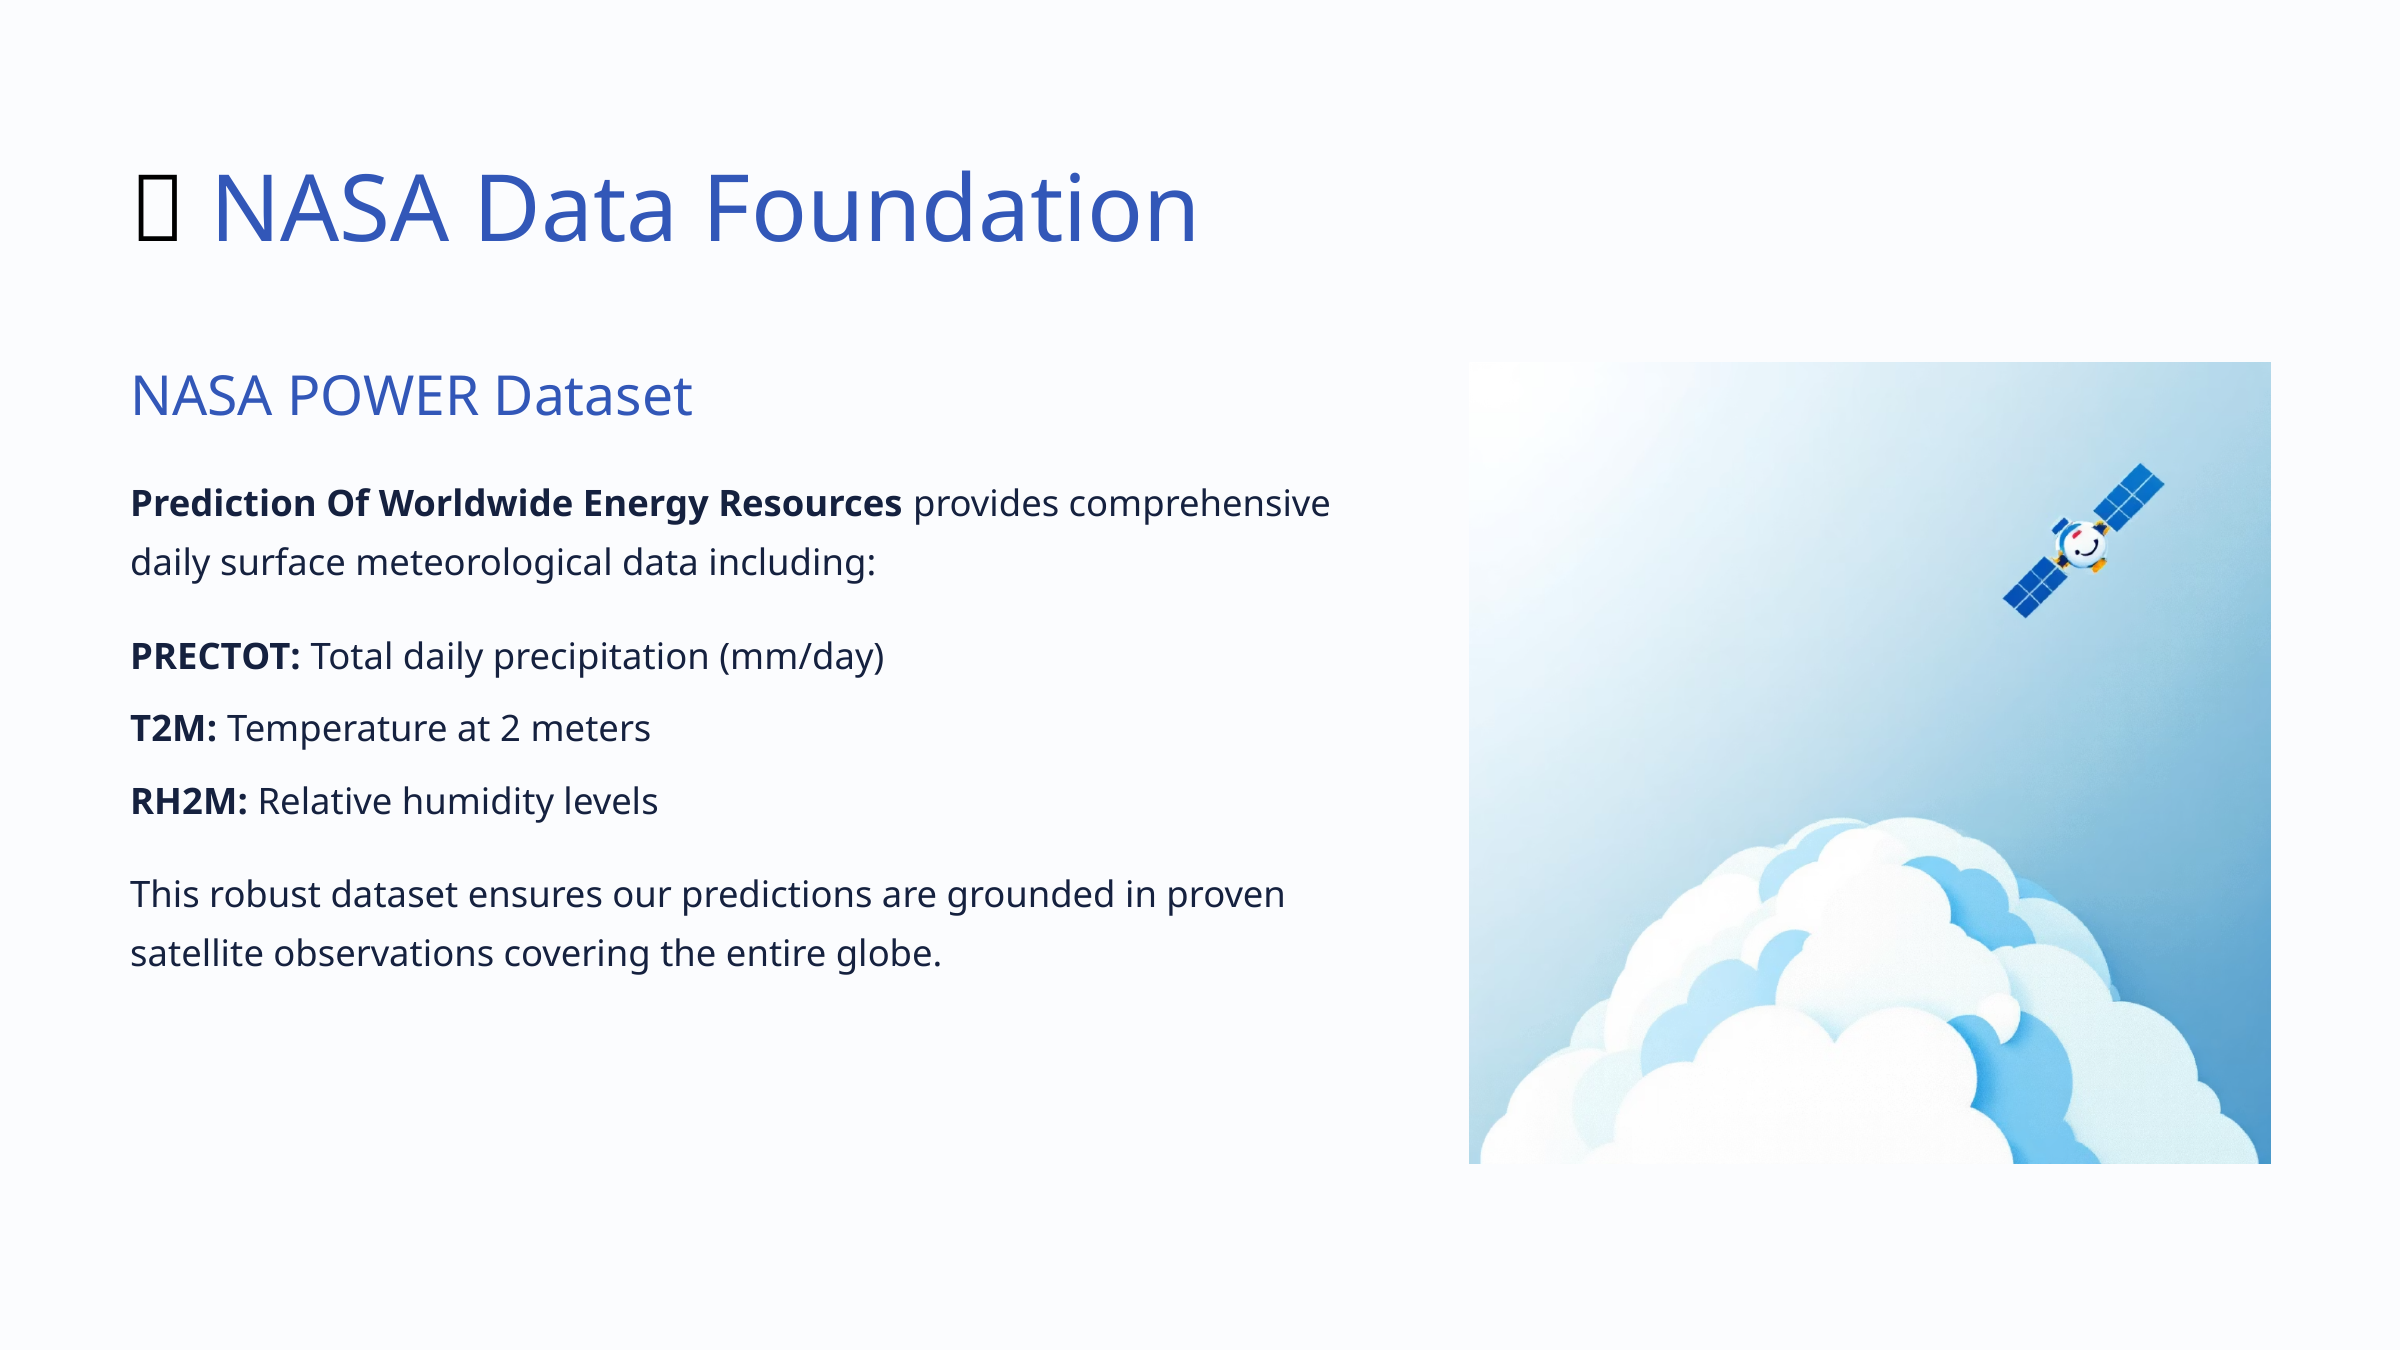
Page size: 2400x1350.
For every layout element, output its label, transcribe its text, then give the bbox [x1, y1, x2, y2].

text_box 🔭 NASA Data Foundation [130, 144, 1282, 265]
text_box This robust dataset ensures our predictions are grounded in proven satellite observations covering the entire globe. [130, 855, 1378, 975]
picture [1469, 362, 2271, 1164]
text_box RH2M: Relative humidity levels [130, 762, 1378, 822]
text_box T2M: Temperature at 2 meters [130, 689, 1378, 750]
text_box NASA POWER Dataset [130, 357, 716, 428]
text_box PRECTOT: Total daily precipitation (mm/day) [130, 617, 1378, 677]
text_box Prediction Of Worldwide Energy Resources provides comprehensive daily surface meteorological data including: [130, 464, 1378, 584]
